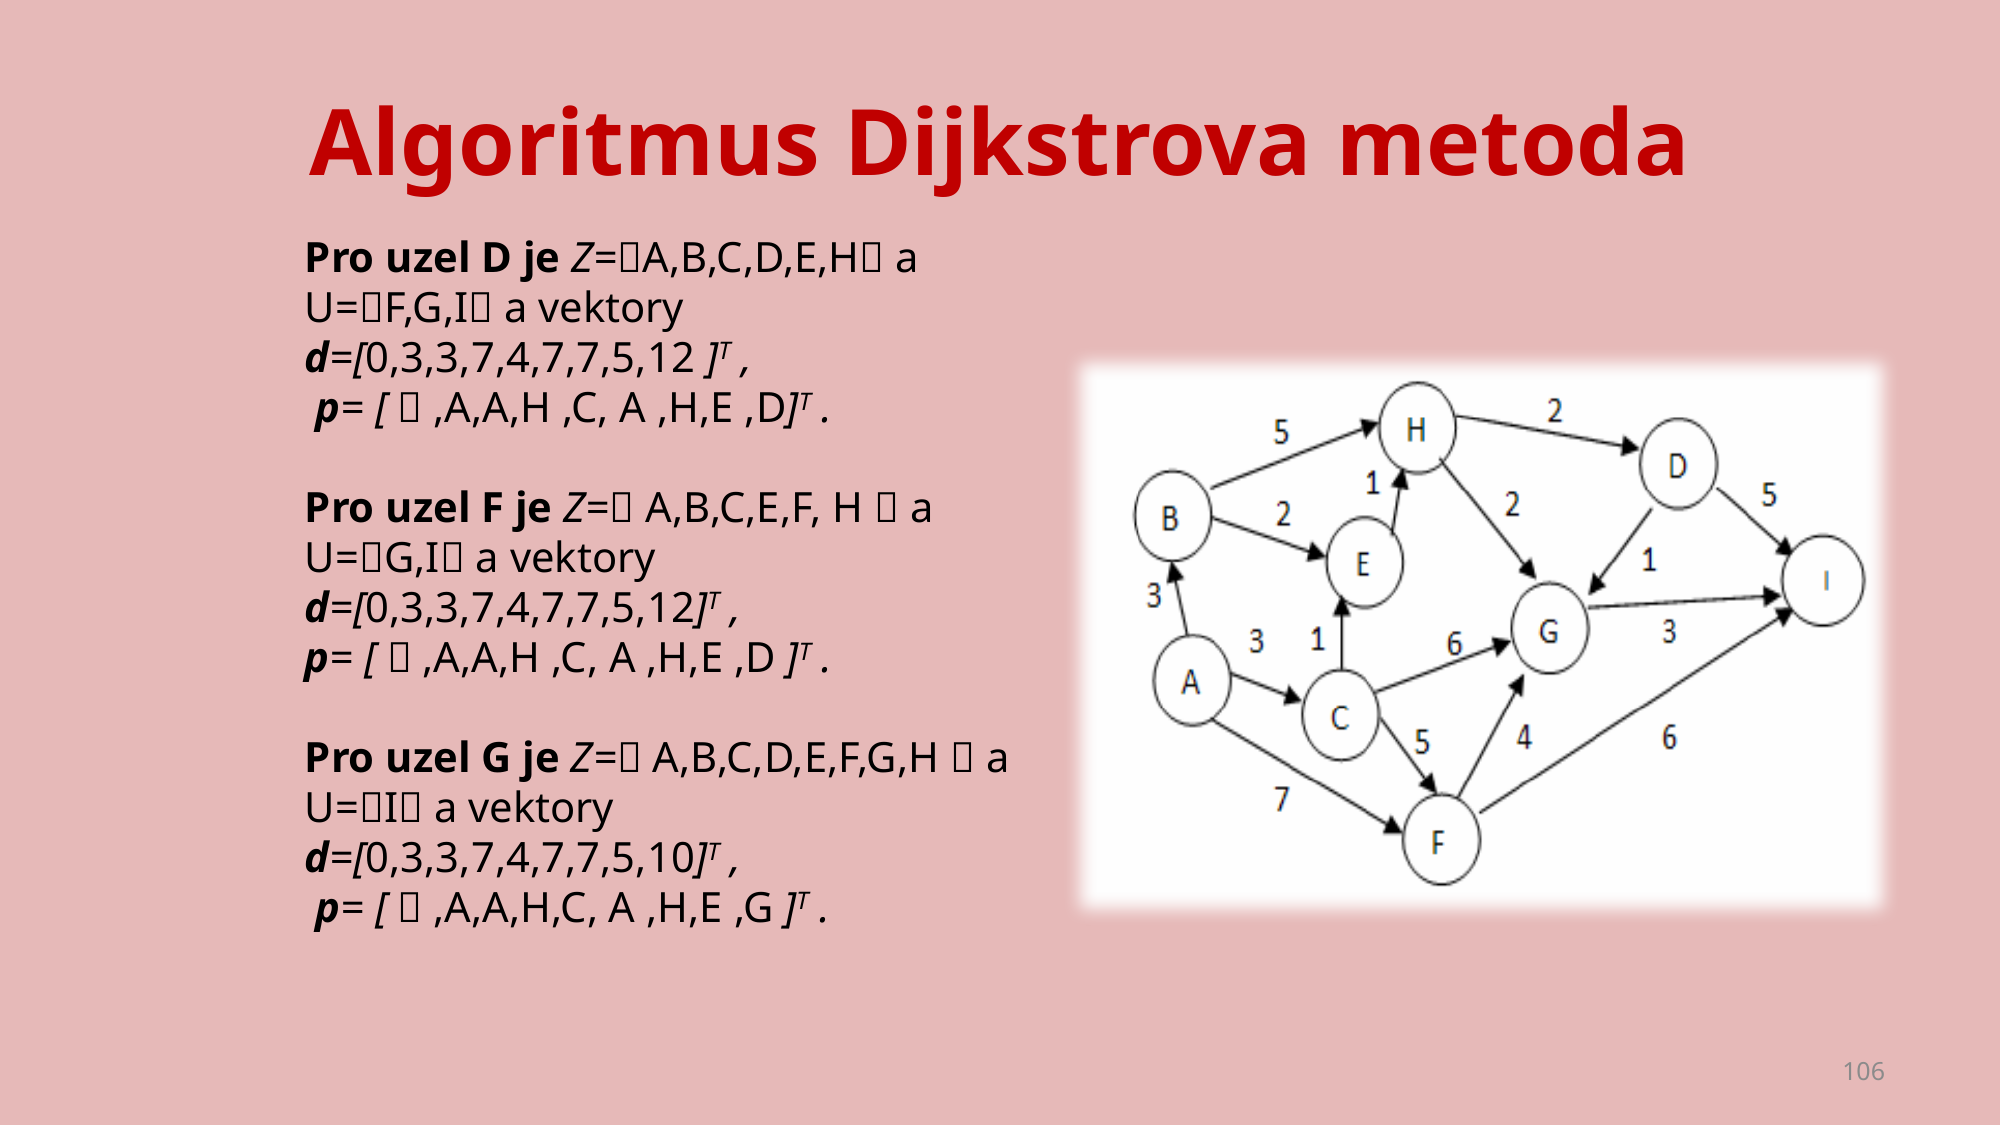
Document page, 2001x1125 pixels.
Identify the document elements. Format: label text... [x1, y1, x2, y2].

title Algoritmus Dijkstrova metoda [99, 45, 1900, 233]
slide_number 106 [1433, 1042, 1900, 1103]
picture [1062, 344, 1901, 926]
text_box Pro uzel D je Z=A,B,C,D,E,H a U=F,G,I a vektory d=[0,3,3,7,4,7,7,5,12 ]T , p= [  ,A,A,H ,C, A ,H,E ,D]T . Pro uzel F je Z= A,B,C,E,F, H  a U=G,I a vektory d=[0,3,3,7,4,7,7,5,12]T , p= [  ,A,A,H ,C, A ,H,E ,D ]T . Pro uzel G je Z= A,B,C,D,E,F,G,H  a U=I a vektory d=[0,3,3,7,4,7,7,5,10]T , p= [  ,A,A,H,C, A ,H,E ,G ]T . [290, 223, 1063, 939]
